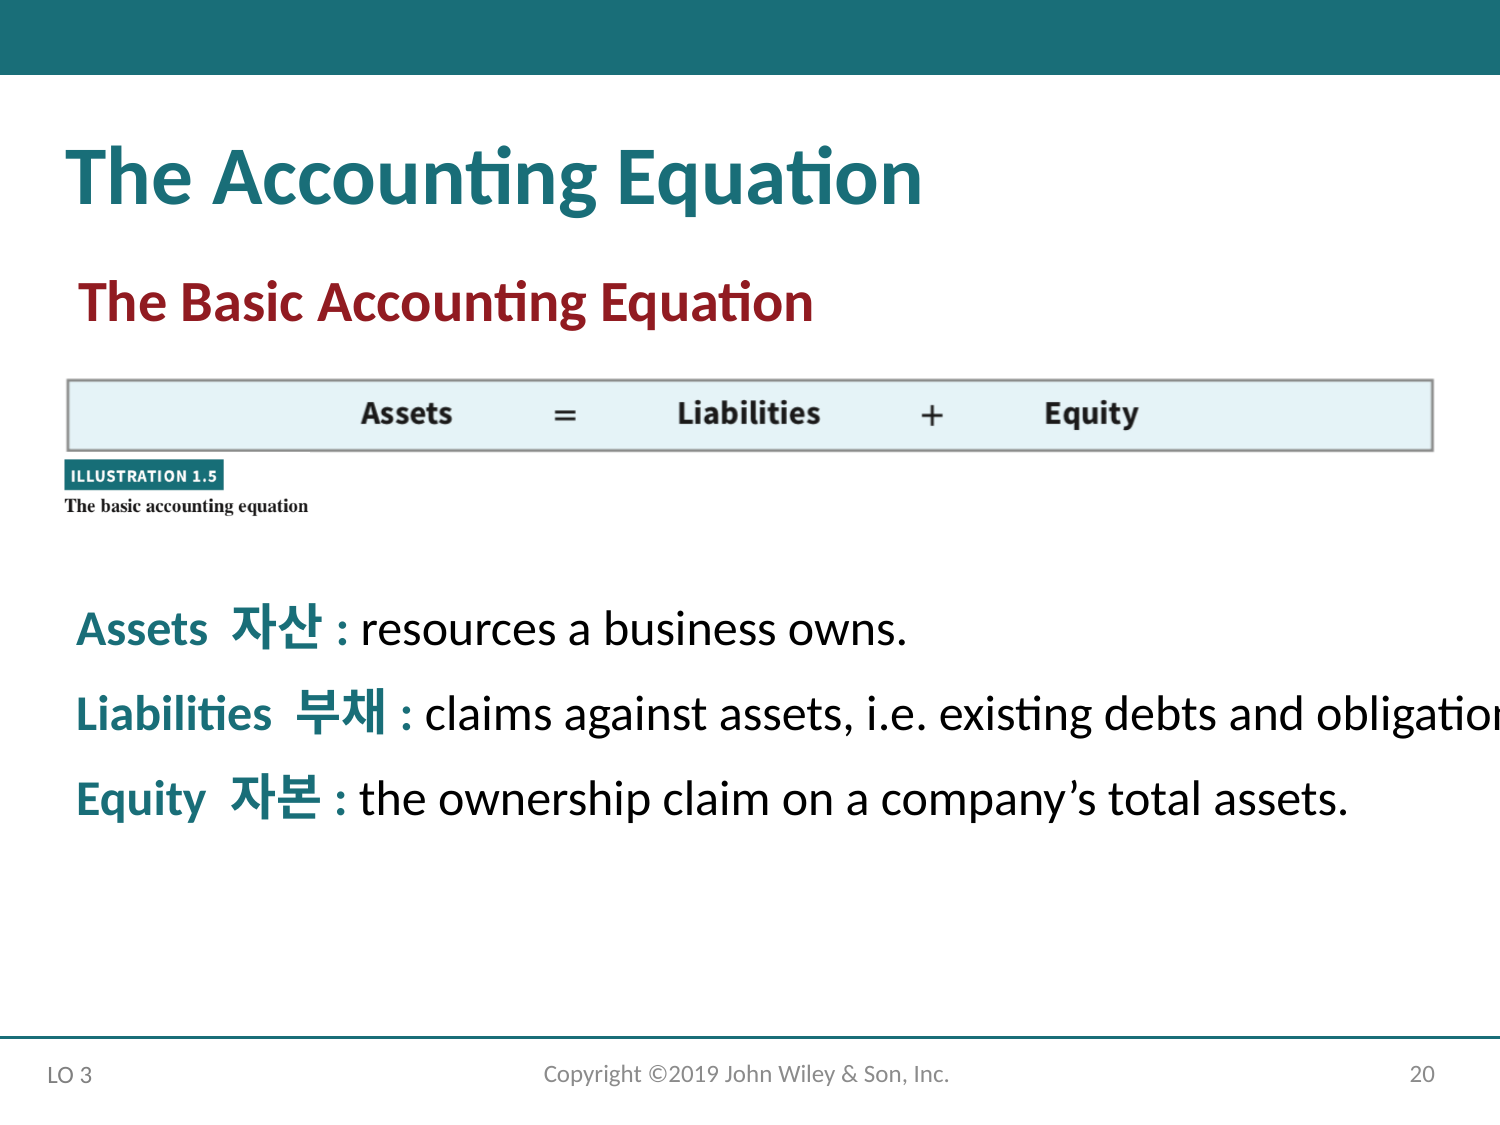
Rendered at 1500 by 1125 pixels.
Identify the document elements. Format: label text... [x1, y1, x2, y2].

text_box The Basic Accounting Equation [63, 256, 831, 341]
title The Accounting Equation [50, 125, 1475, 328]
list LO 3 [37, 1051, 118, 1125]
list [50, 237, 1451, 975]
footer Copyright ©2019 John Wiley & Son, Inc. [496, 1042, 1004, 1103]
slide_number 20 [1059, 1042, 1450, 1103]
text_box Assets 자산: resources a business owns. Liabilities 부채: claims against assets, i.e. existing debts and obligations. Equity 자본: the ownership claim on a company’s total assets. [61, 587, 1500, 923]
picture [56, 365, 1444, 520]
